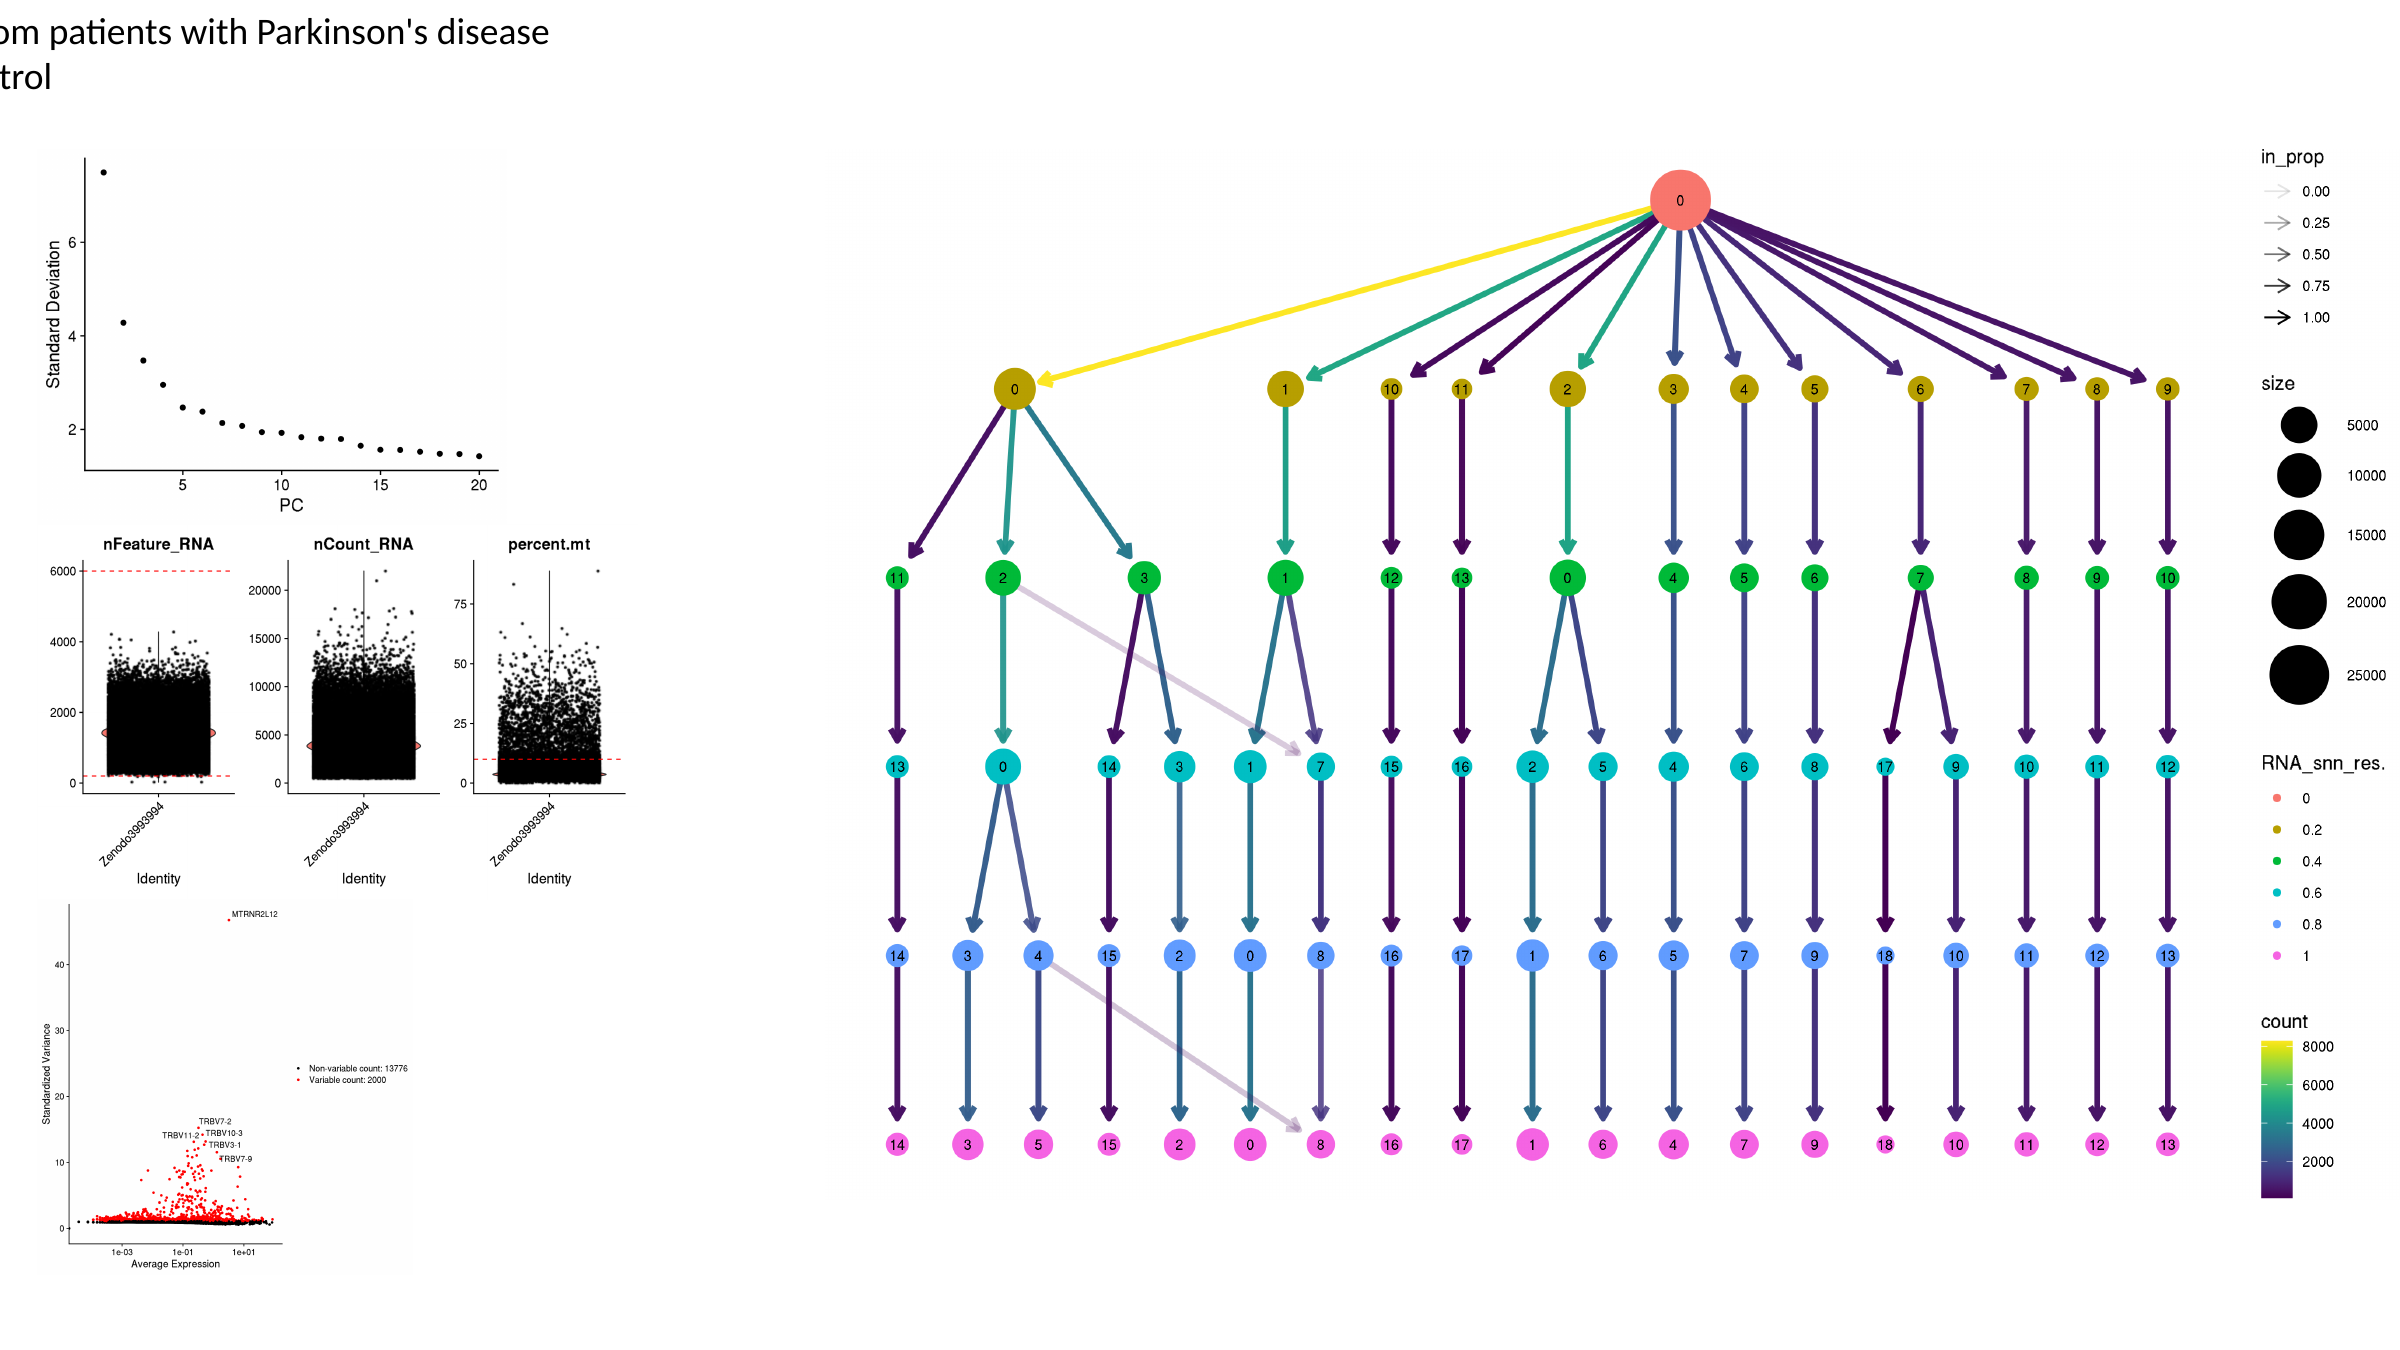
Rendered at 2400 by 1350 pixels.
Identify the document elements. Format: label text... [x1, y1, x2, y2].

picture [824, 149, 2400, 1201]
picture [37, 149, 638, 1276]
text_box Zenodo3993994: T cells from patients with Parkinson's disease Inspection and quality control [0, 0, 566, 105]
